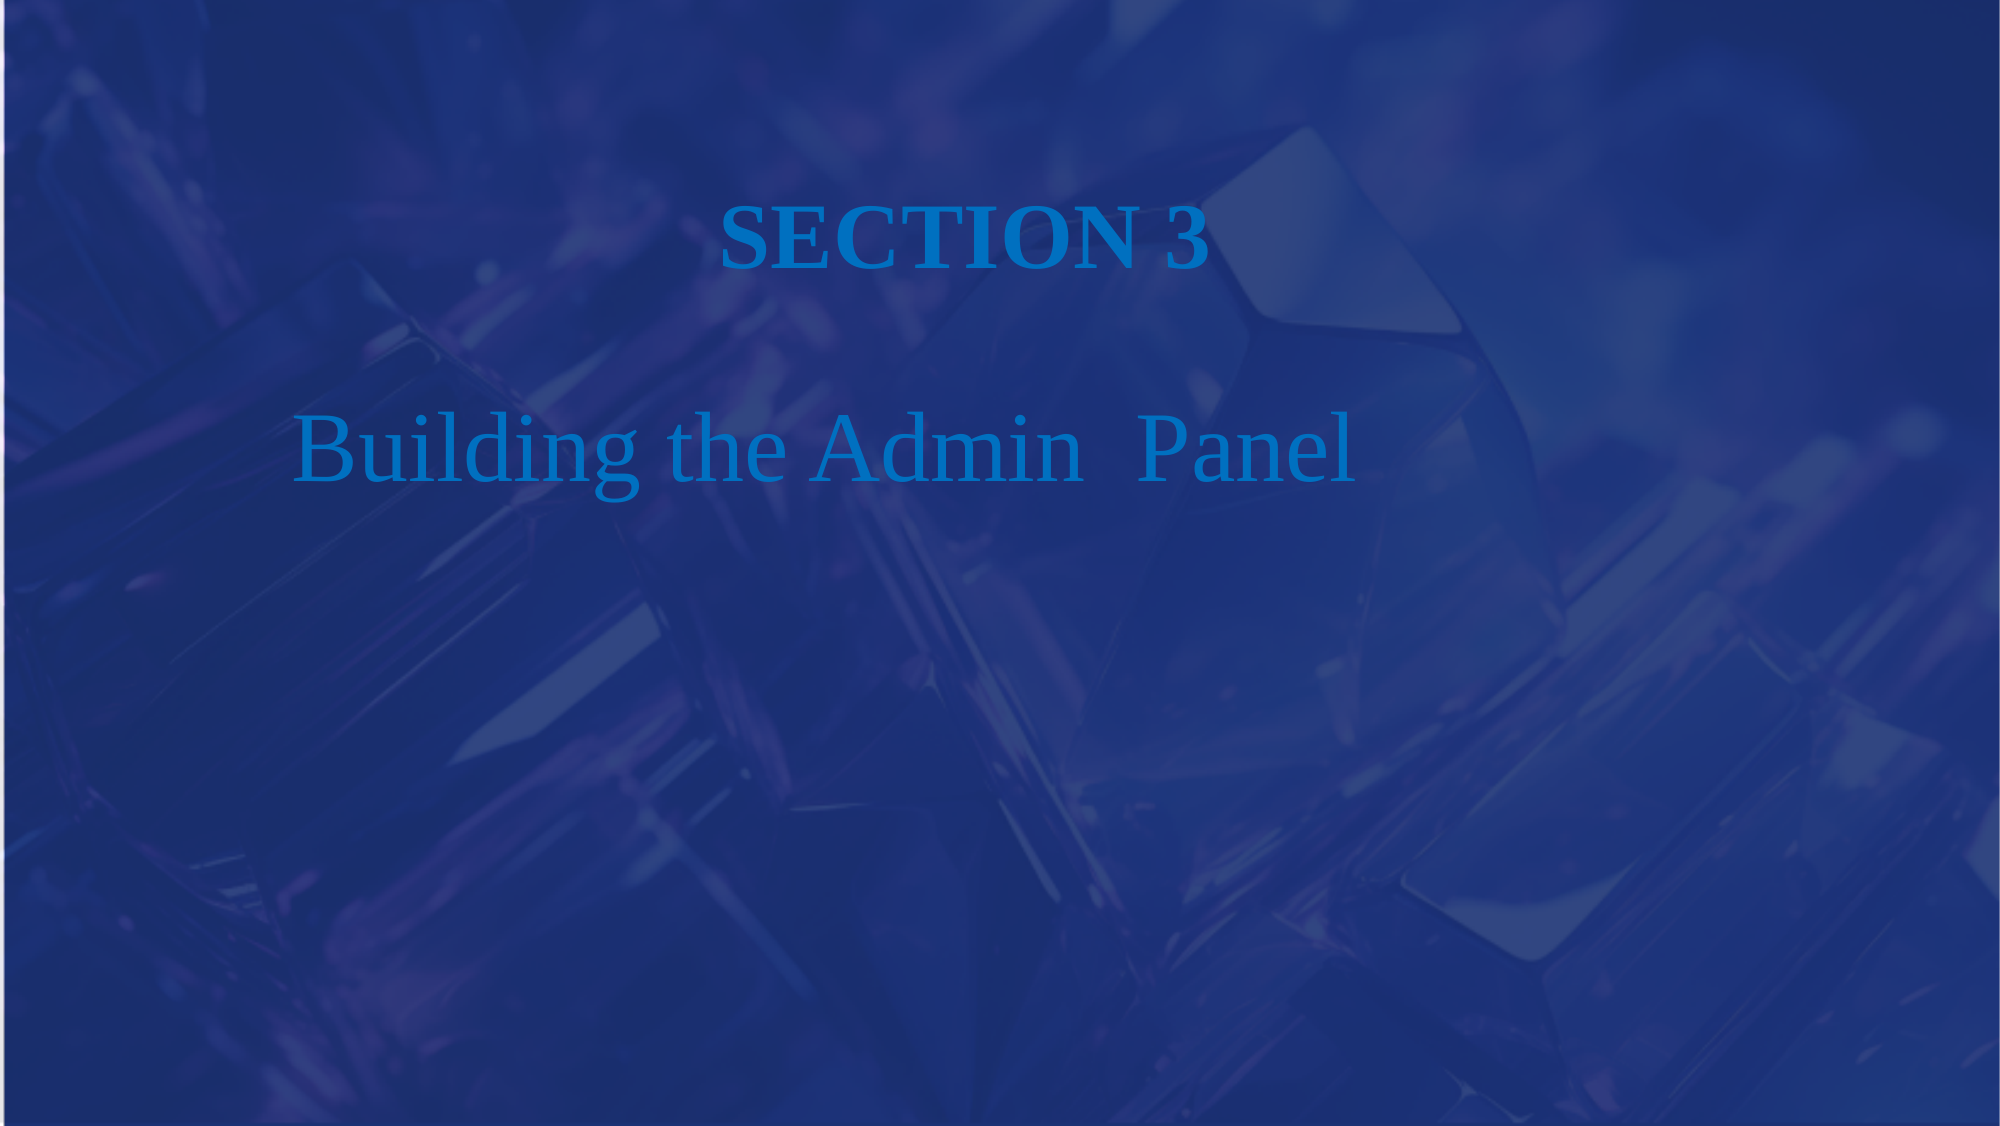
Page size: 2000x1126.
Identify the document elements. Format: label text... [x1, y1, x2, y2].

picture [0, 0, 2000, 1126]
text_box Building the Admin Panel [276, 374, 1935, 750]
text_box Section 3 [703, 166, 1260, 295]
